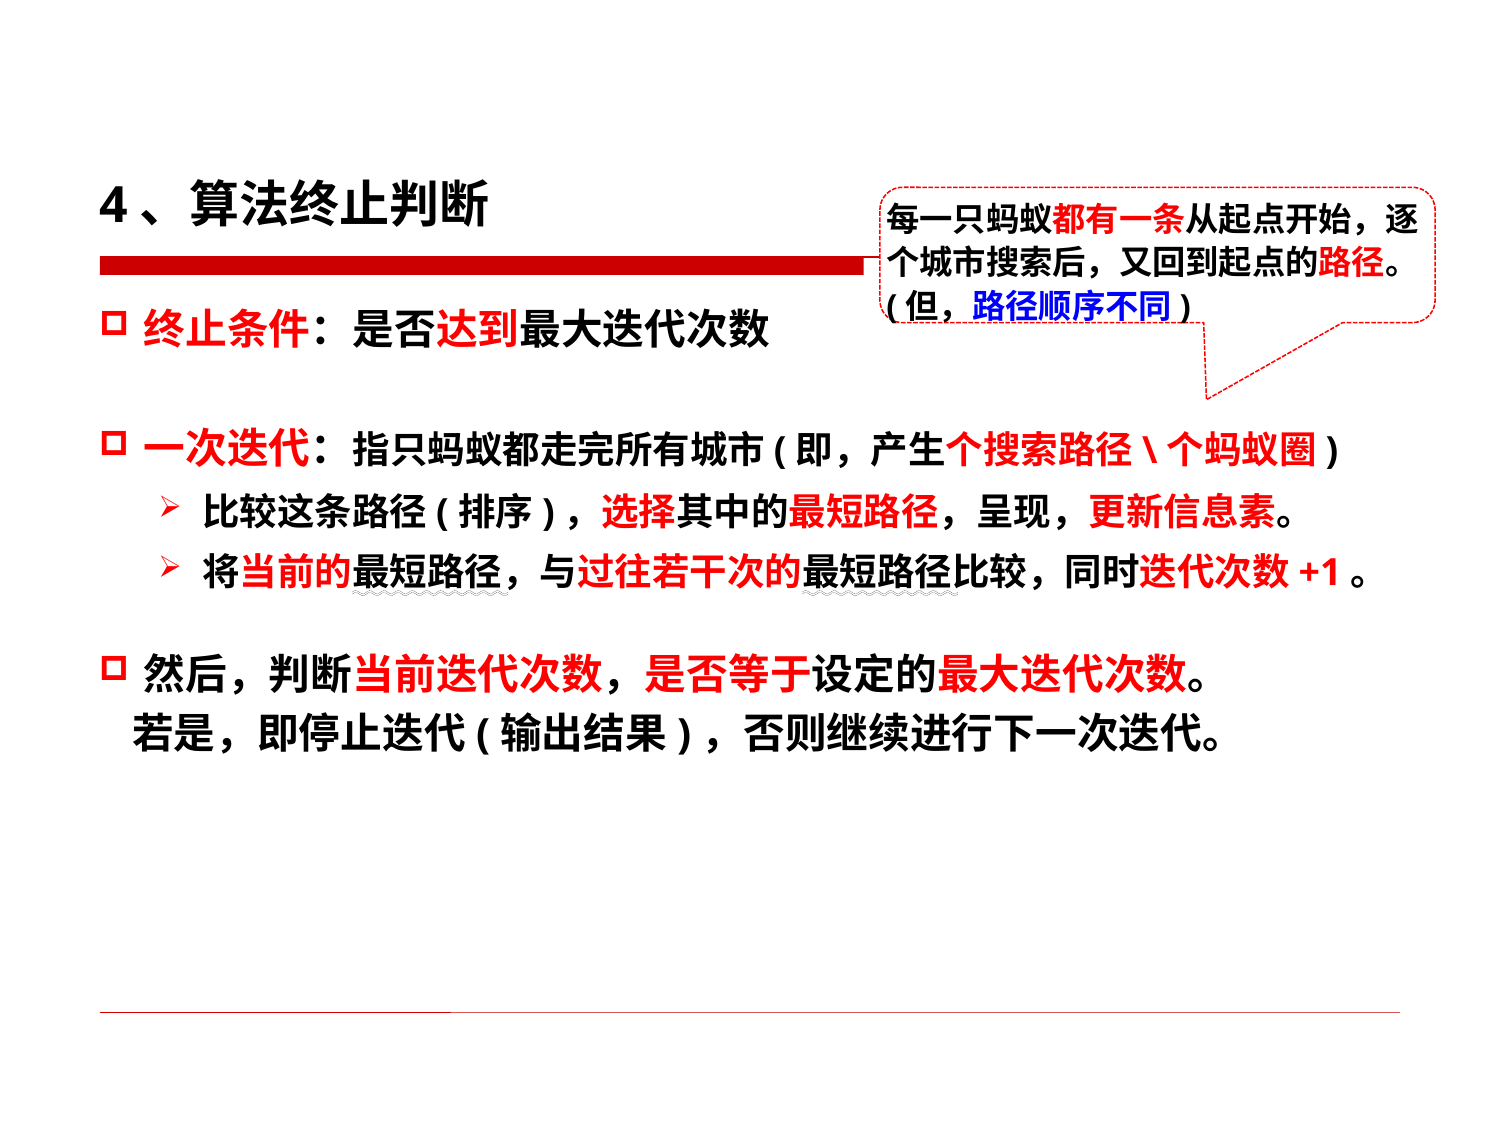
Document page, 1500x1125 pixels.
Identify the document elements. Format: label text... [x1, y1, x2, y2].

text_box 终止条件：是否达到最大迭代次数 [99, 302, 786, 353]
text_box 每一只蚂蚁都有一条从起点开始，逐个城市搜索后，又回到起点的路径。(但，路径顺序不同) [879, 187, 1436, 400]
text_box 然后，判断当前迭代次数，是否等于设定的最大迭代次数。 若是，即停止迭代(输出结果)，否则继续进行下一次迭代。 [99, 637, 1247, 759]
text_box 4、算法终止判断 [99, 172, 501, 233]
